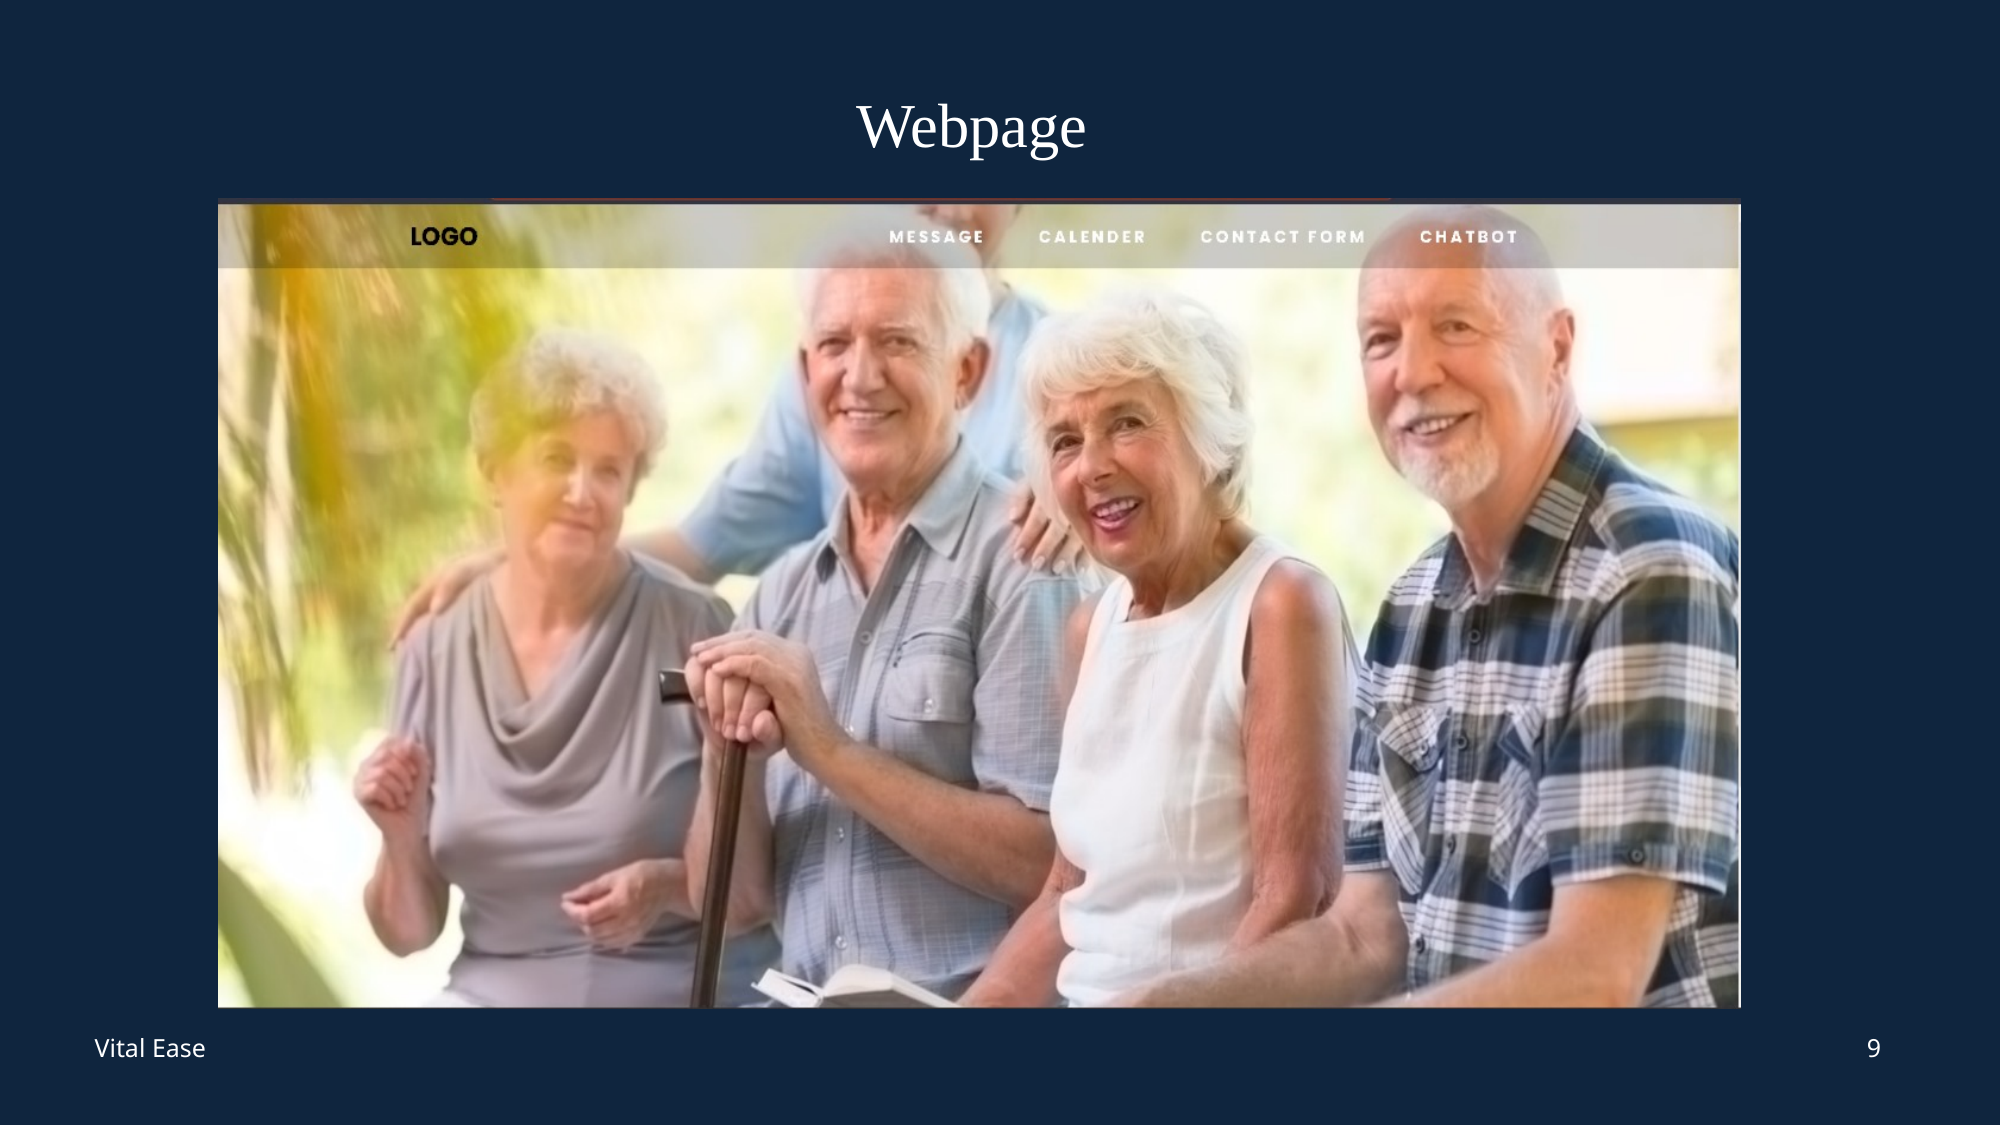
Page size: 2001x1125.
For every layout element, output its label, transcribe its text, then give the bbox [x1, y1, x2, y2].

picture [218, 198, 1741, 1009]
footer Vital Ease [79, 1020, 755, 1080]
title Webpage [117, 18, 1843, 236]
text_box 9 [1836, 1019, 1912, 1080]
